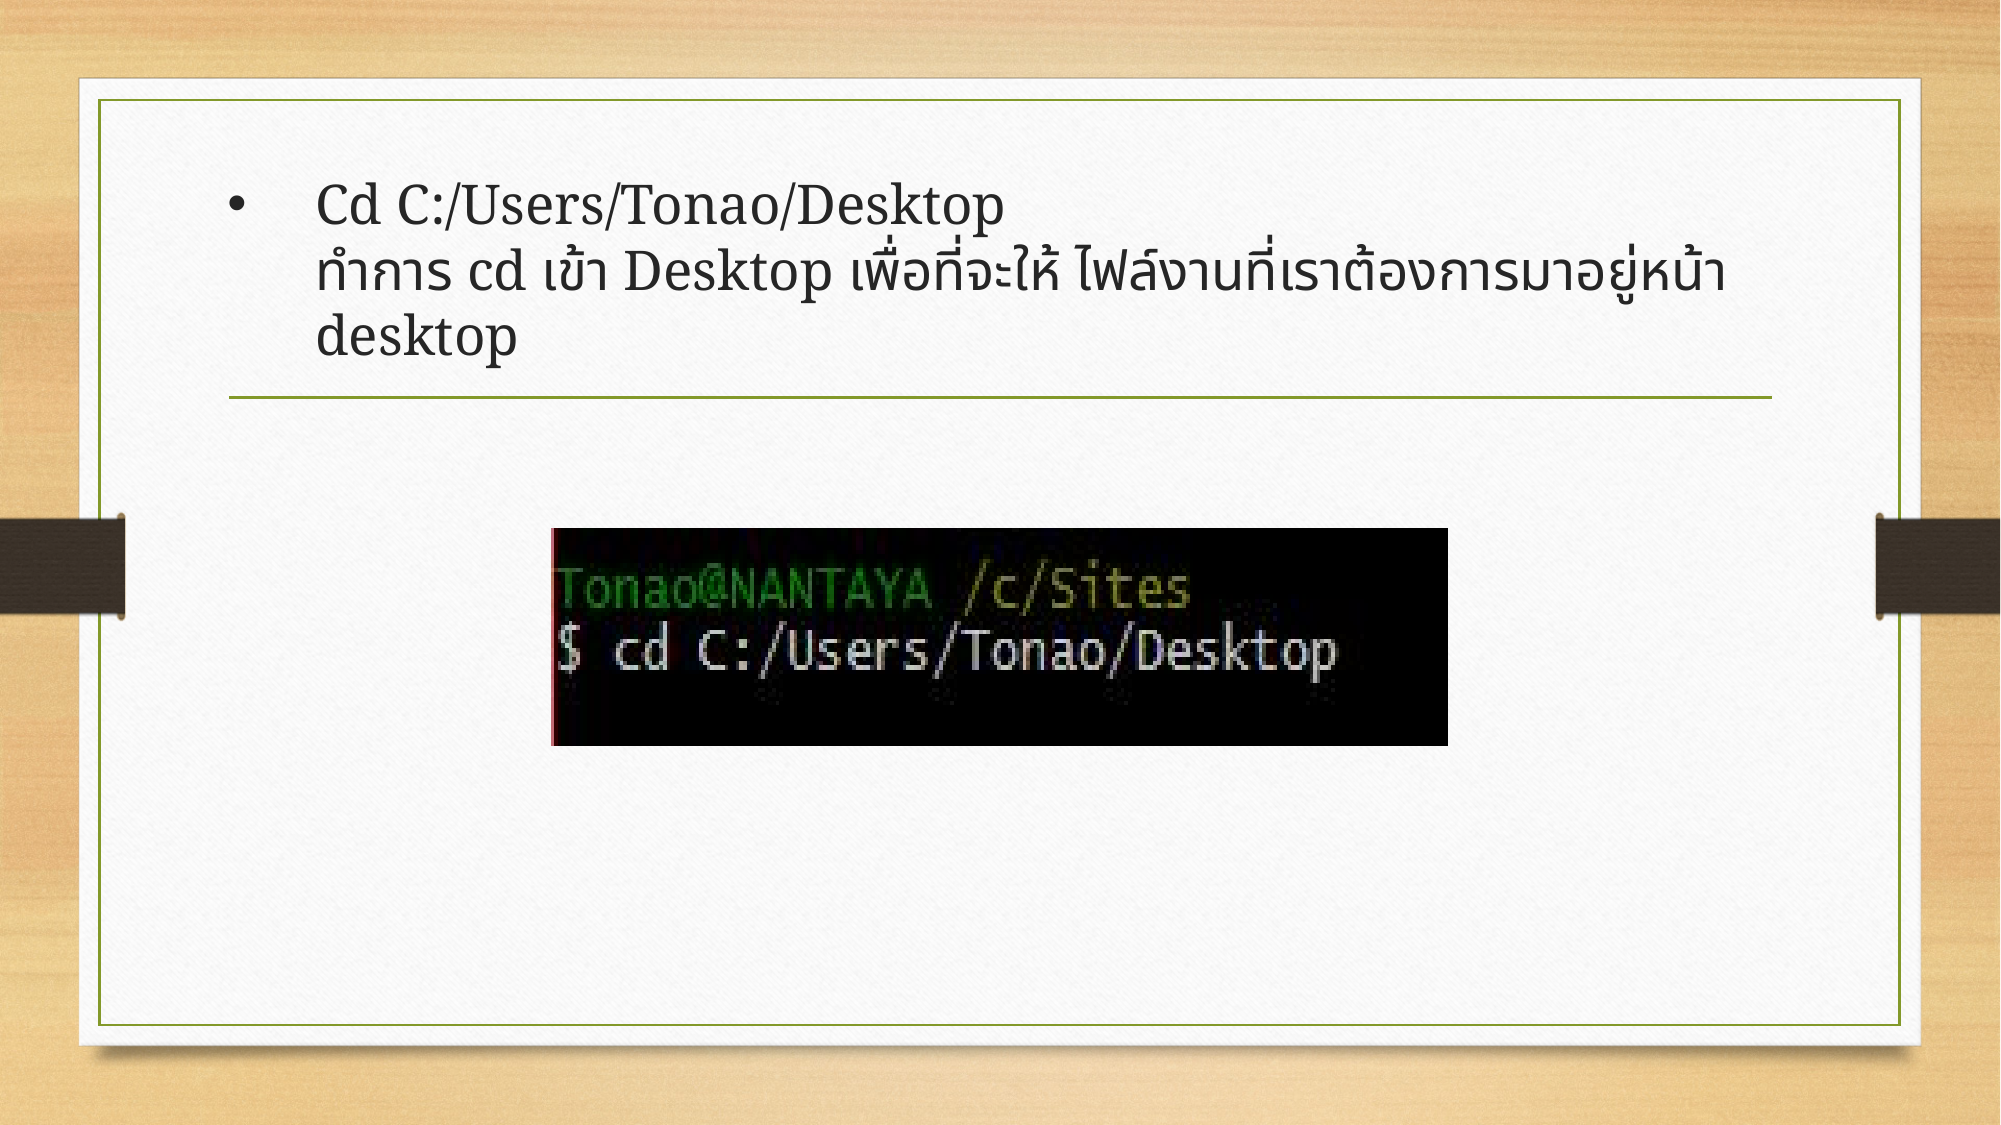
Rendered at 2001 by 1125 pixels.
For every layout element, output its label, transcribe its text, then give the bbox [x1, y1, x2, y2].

picture [0, 0, 2001, 1125]
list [551, 527, 1449, 746]
title Cd C:/Users/Tonao/Desktop ทำการ cd เข้า Desktop เพื่อที่จะให้ ไฟล์งานที่เราต้องการมาอยู่หน้า desktop [212, 161, 1788, 375]
